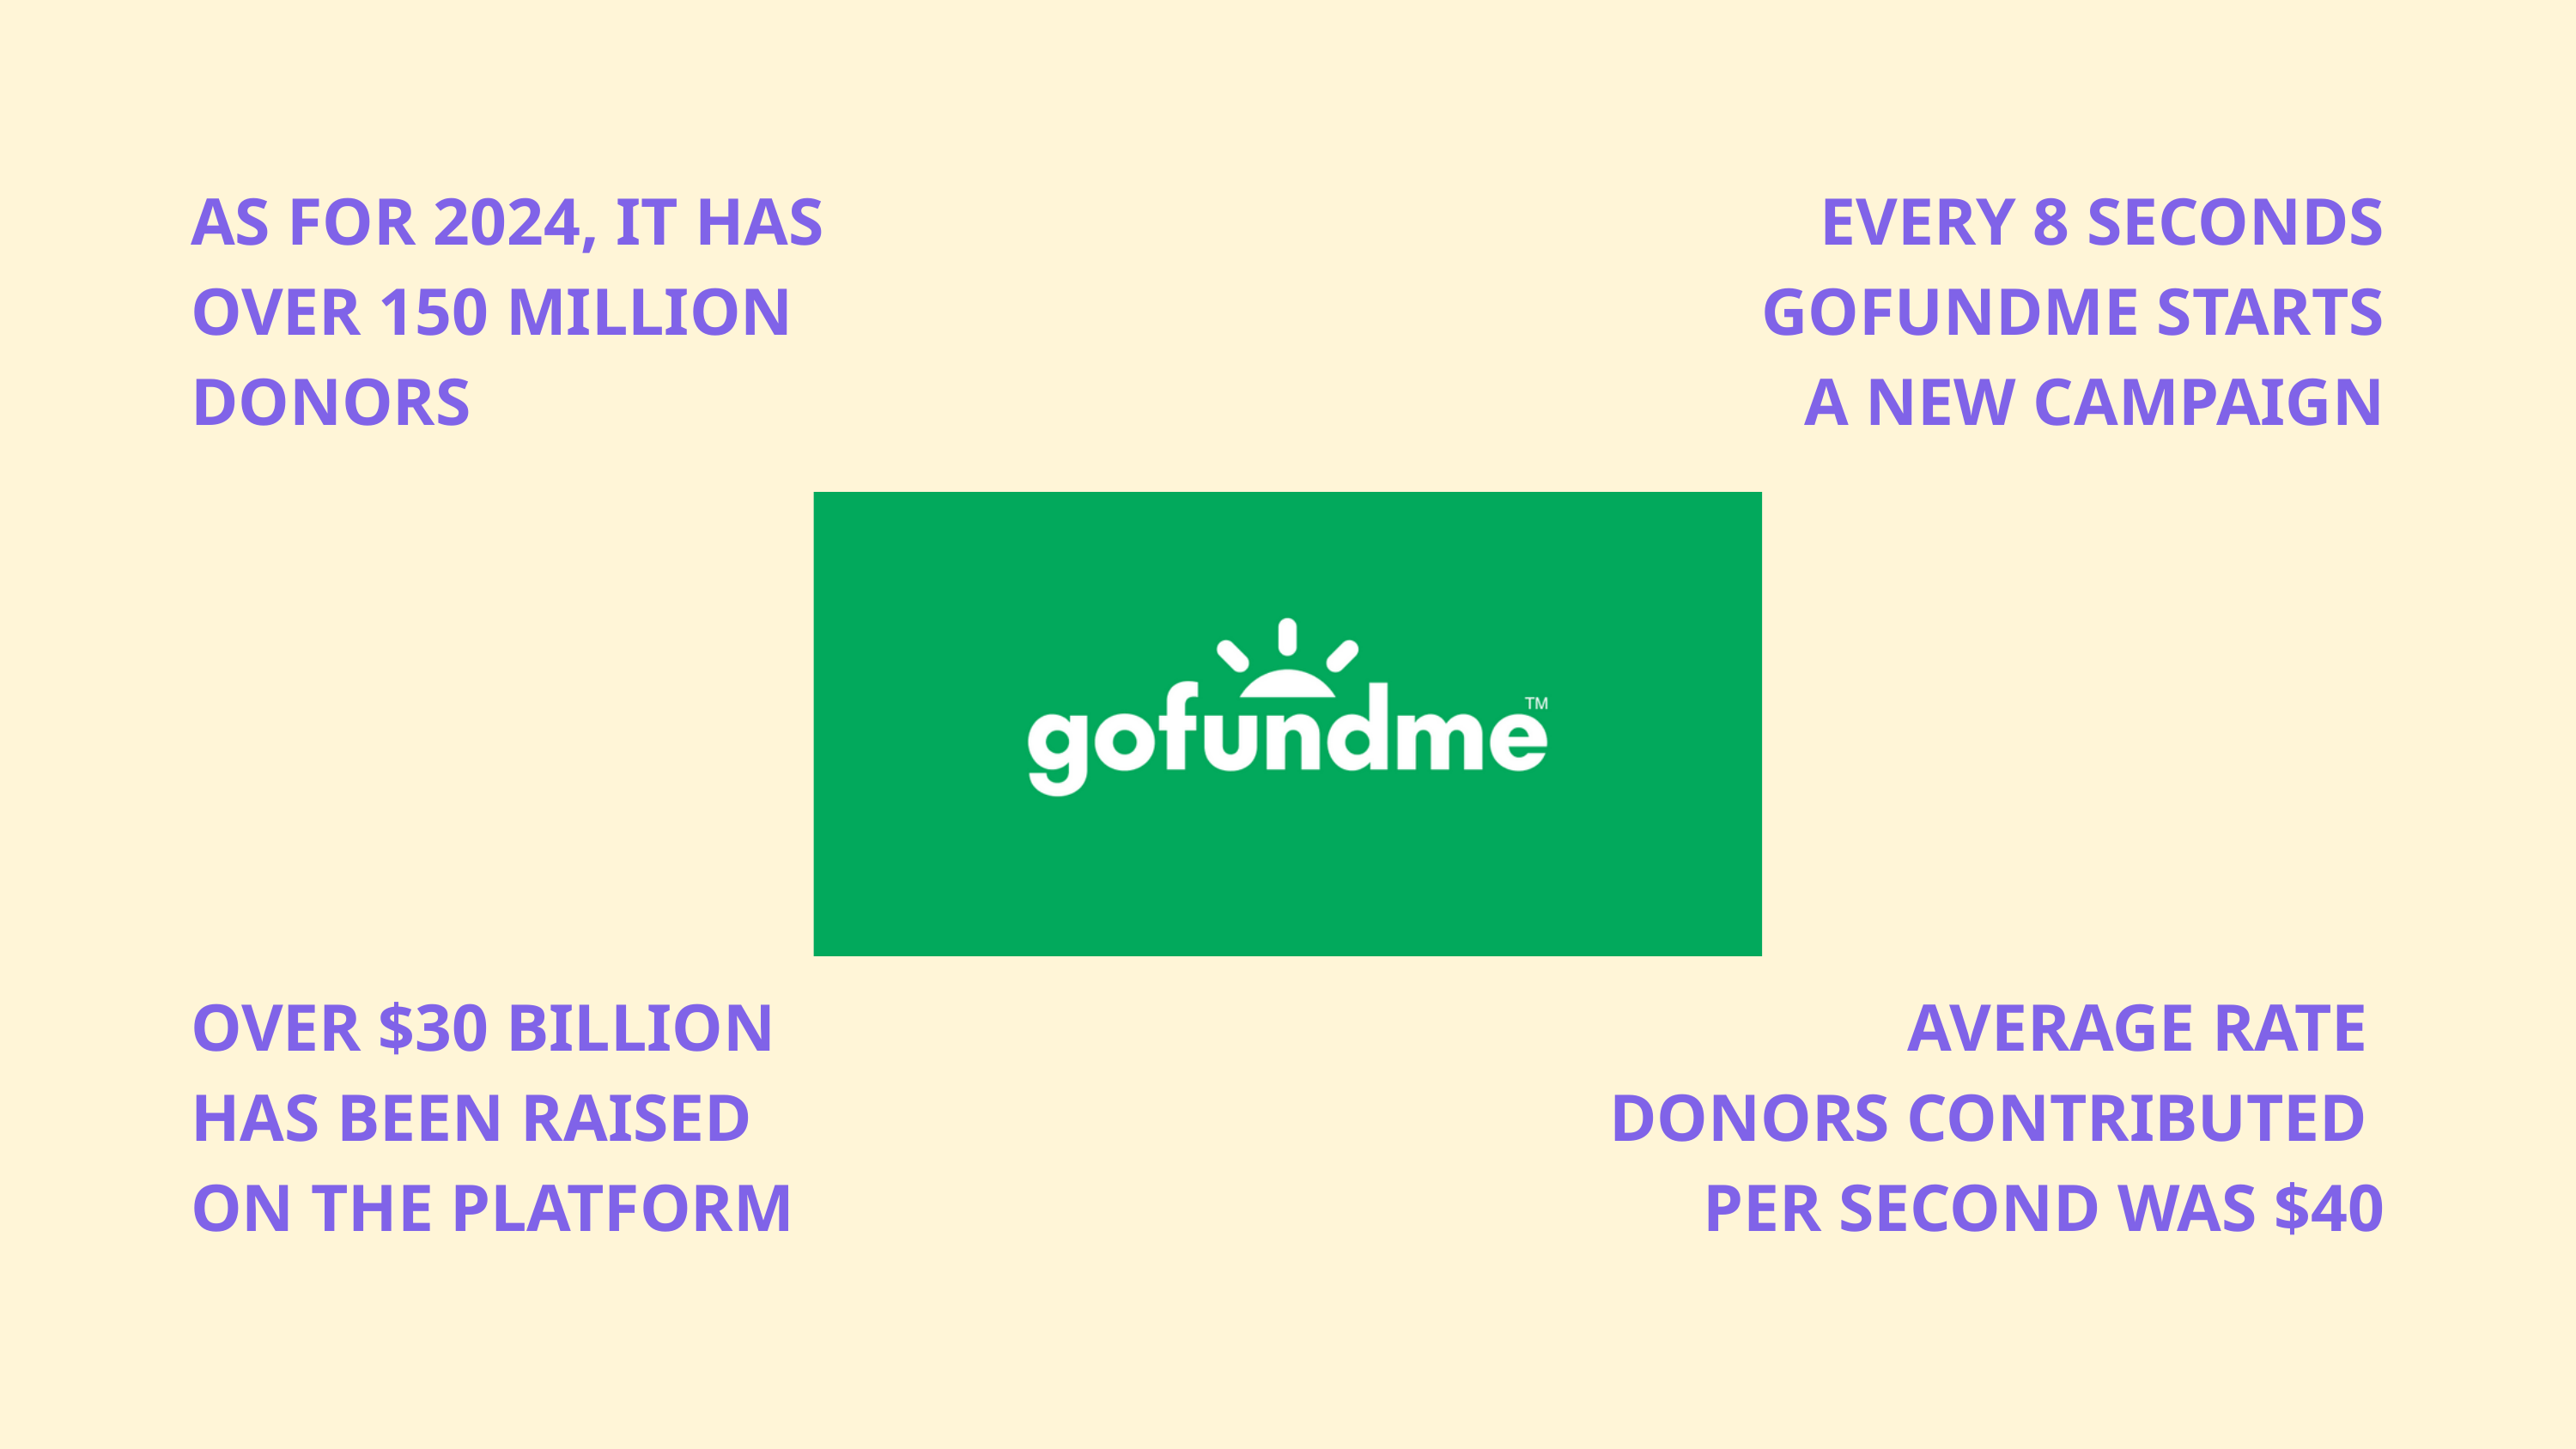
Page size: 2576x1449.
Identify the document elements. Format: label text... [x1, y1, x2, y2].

text_box AVERAGE RATE DONORS CONTRIBUTED PER SECOND WAS $40 [1480, 973, 2385, 1245]
text_box EVERY 8 SECONDS GOFUNDME STARTS A NEW CAMPAIGN [1714, 167, 2385, 439]
text_box OVER $30 BILLION HAS BEEN RAISED ON THE PLATFORM [191, 973, 862, 1245]
text_box AS FOR 2024, IT HAS OVER 150 MILLION DONORS [191, 167, 862, 439]
text_box [813, 492, 1763, 956]
